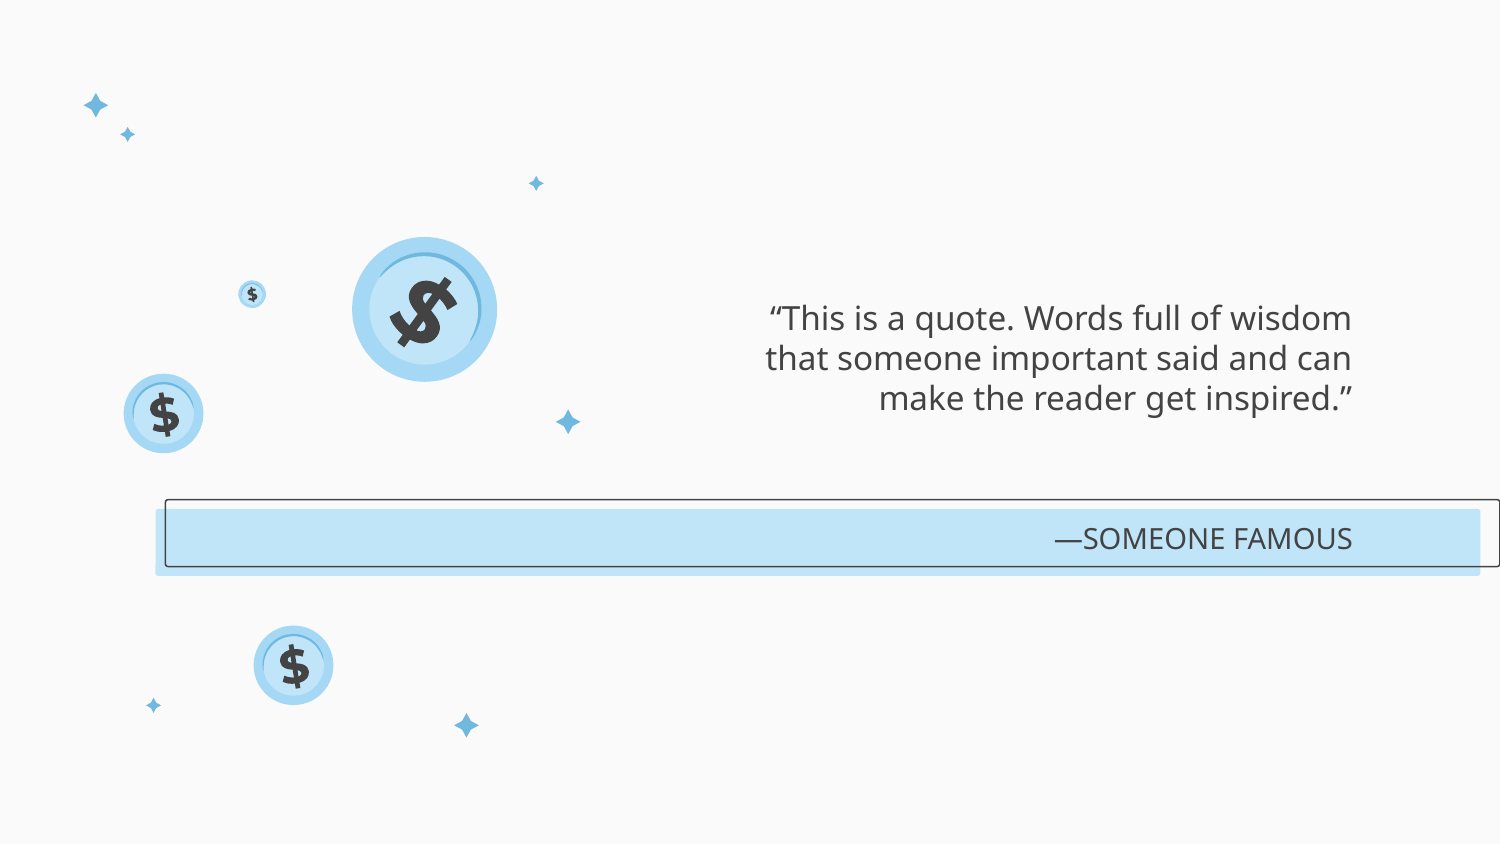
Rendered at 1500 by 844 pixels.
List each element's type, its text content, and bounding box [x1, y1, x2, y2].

subtitle “This is a quote. Words full of wisdom that someone important said and can make the reader get inspired.” [689, 307, 1369, 472]
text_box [83, 92, 581, 738]
title —SOMEONE FAMOUS [592, 499, 1369, 577]
